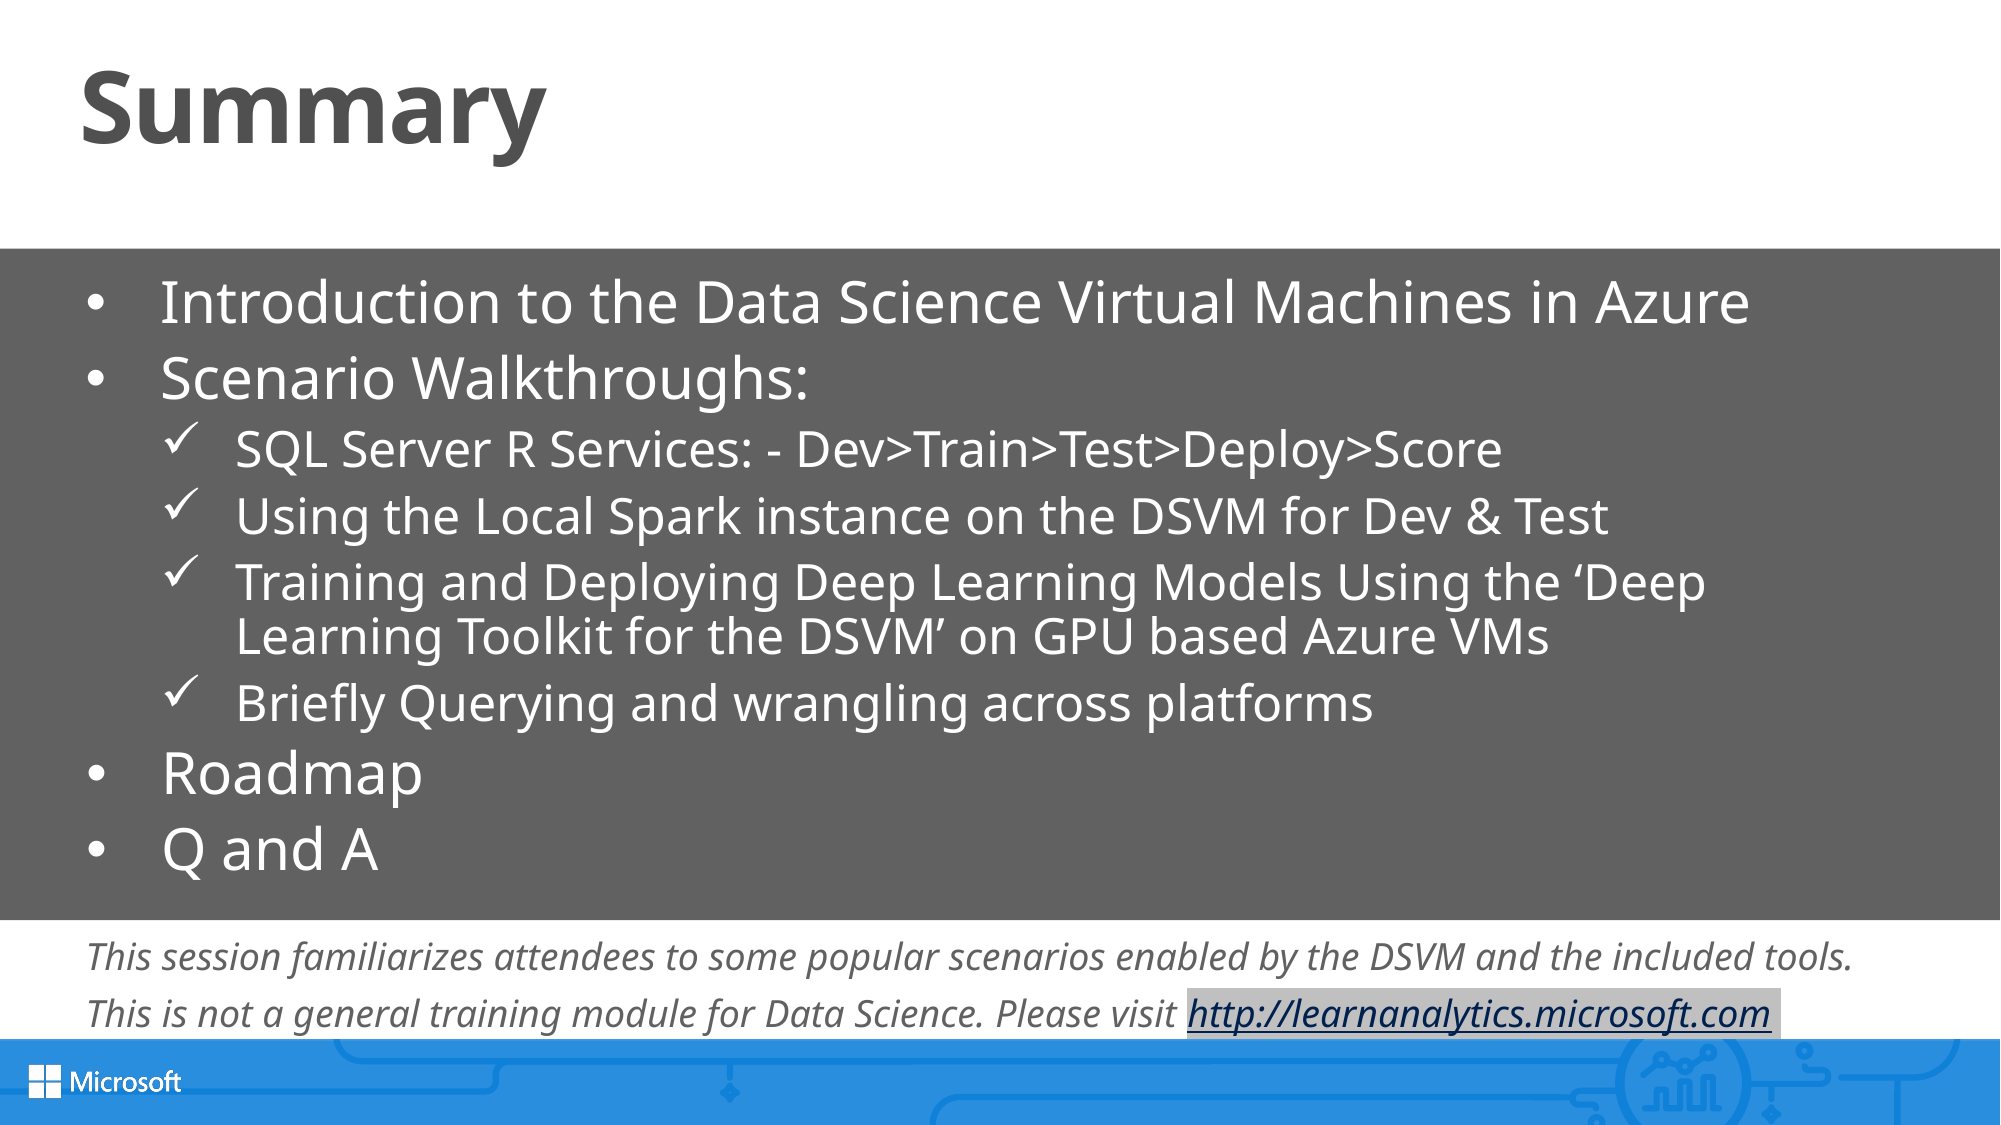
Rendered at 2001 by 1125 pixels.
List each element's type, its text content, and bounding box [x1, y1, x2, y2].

text_box Introduction to the Data Science Virtual Machines in Azure Scenario Walkthroughs: SQL Server R Services: - Dev>Train>Test>Deploy>Score Using the Local Spark instance on the DSVM for Dev & Test Training and Deploying Deep Learning Models Using the ‘Deep Learning Toolkit for the DSVM’ on GPU based Azure VMs Briefly Querying and wrangling across platforms Roadmap Q and A [55, 249, 1849, 907]
text_box This session familiarizes attendees to some popular scenarios enabled by the DSVM and the included tools. This is not a general training module for Data Science. Please visit http://learnanalytics.microsoft.com [55, 913, 2000, 1061]
text_box [0, 248, 2000, 921]
title Summary [55, 42, 1968, 190]
